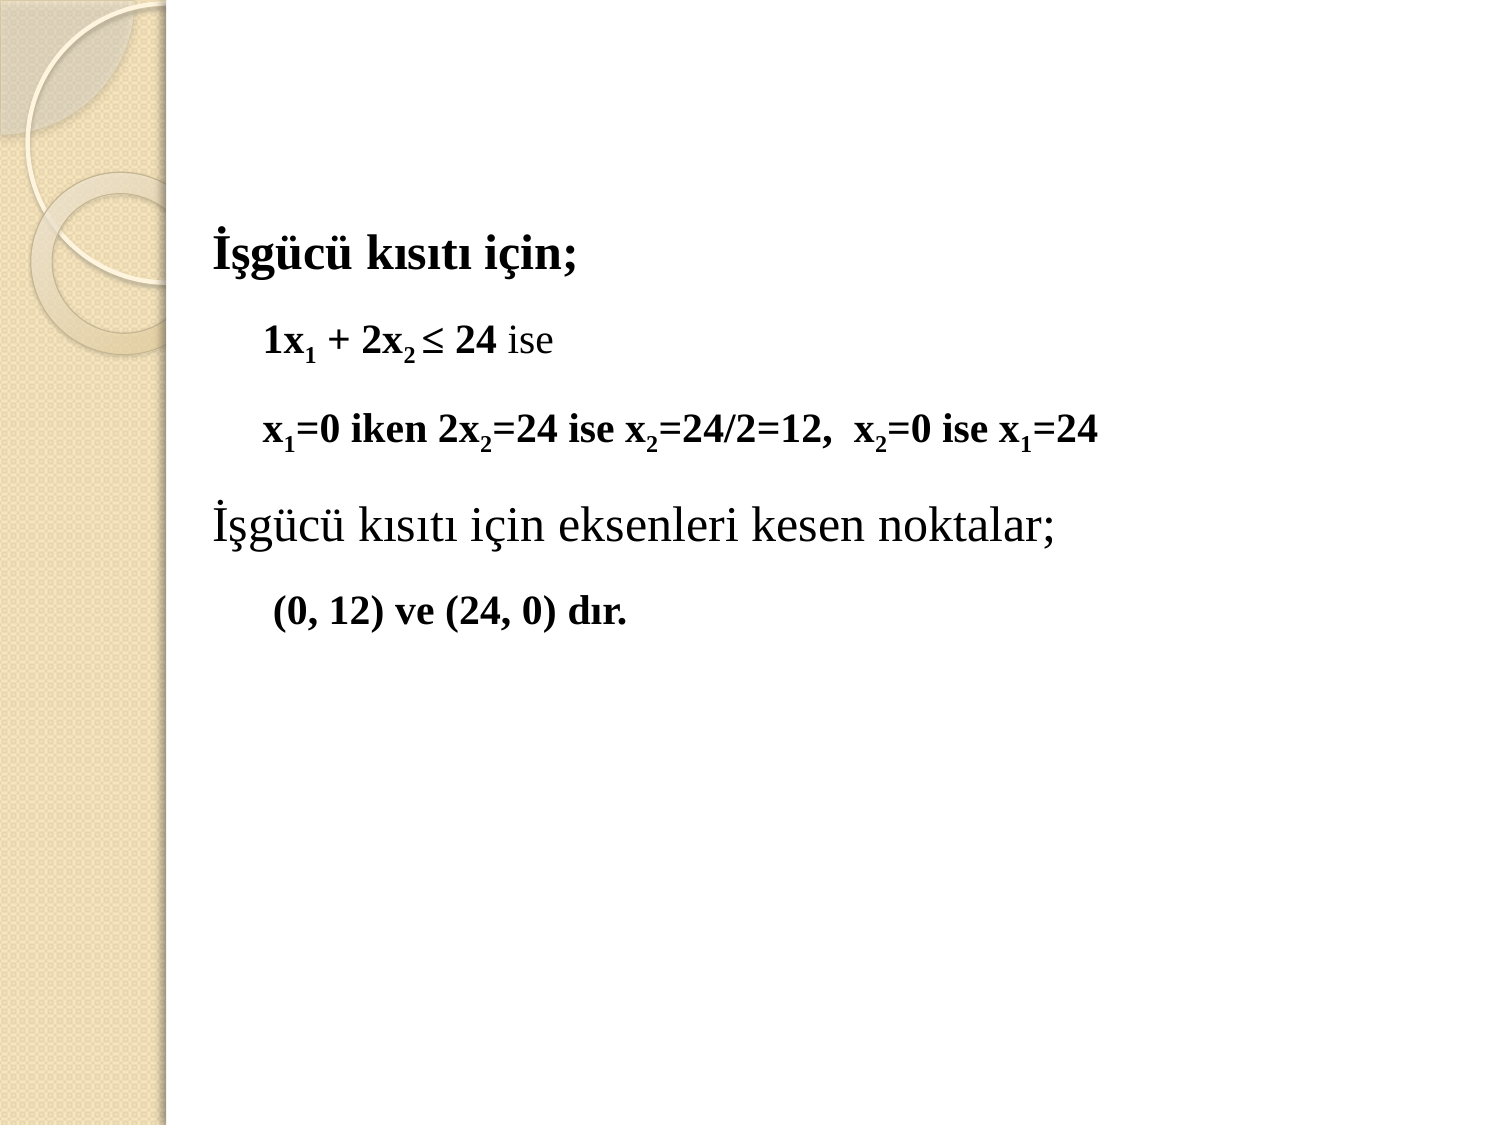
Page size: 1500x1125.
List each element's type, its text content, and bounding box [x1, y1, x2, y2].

list İşgücü kısıtı için; 1x1 + 2x2 ≤ 24 ise x1=0 iken 2x2=24 ise x2=24/2=12, x2=0 ise x1=24 İşgücü kısıtı için eksenleri kesen noktalar; (0, 12) ve (24, 0) dır. [171, 208, 1402, 846]
